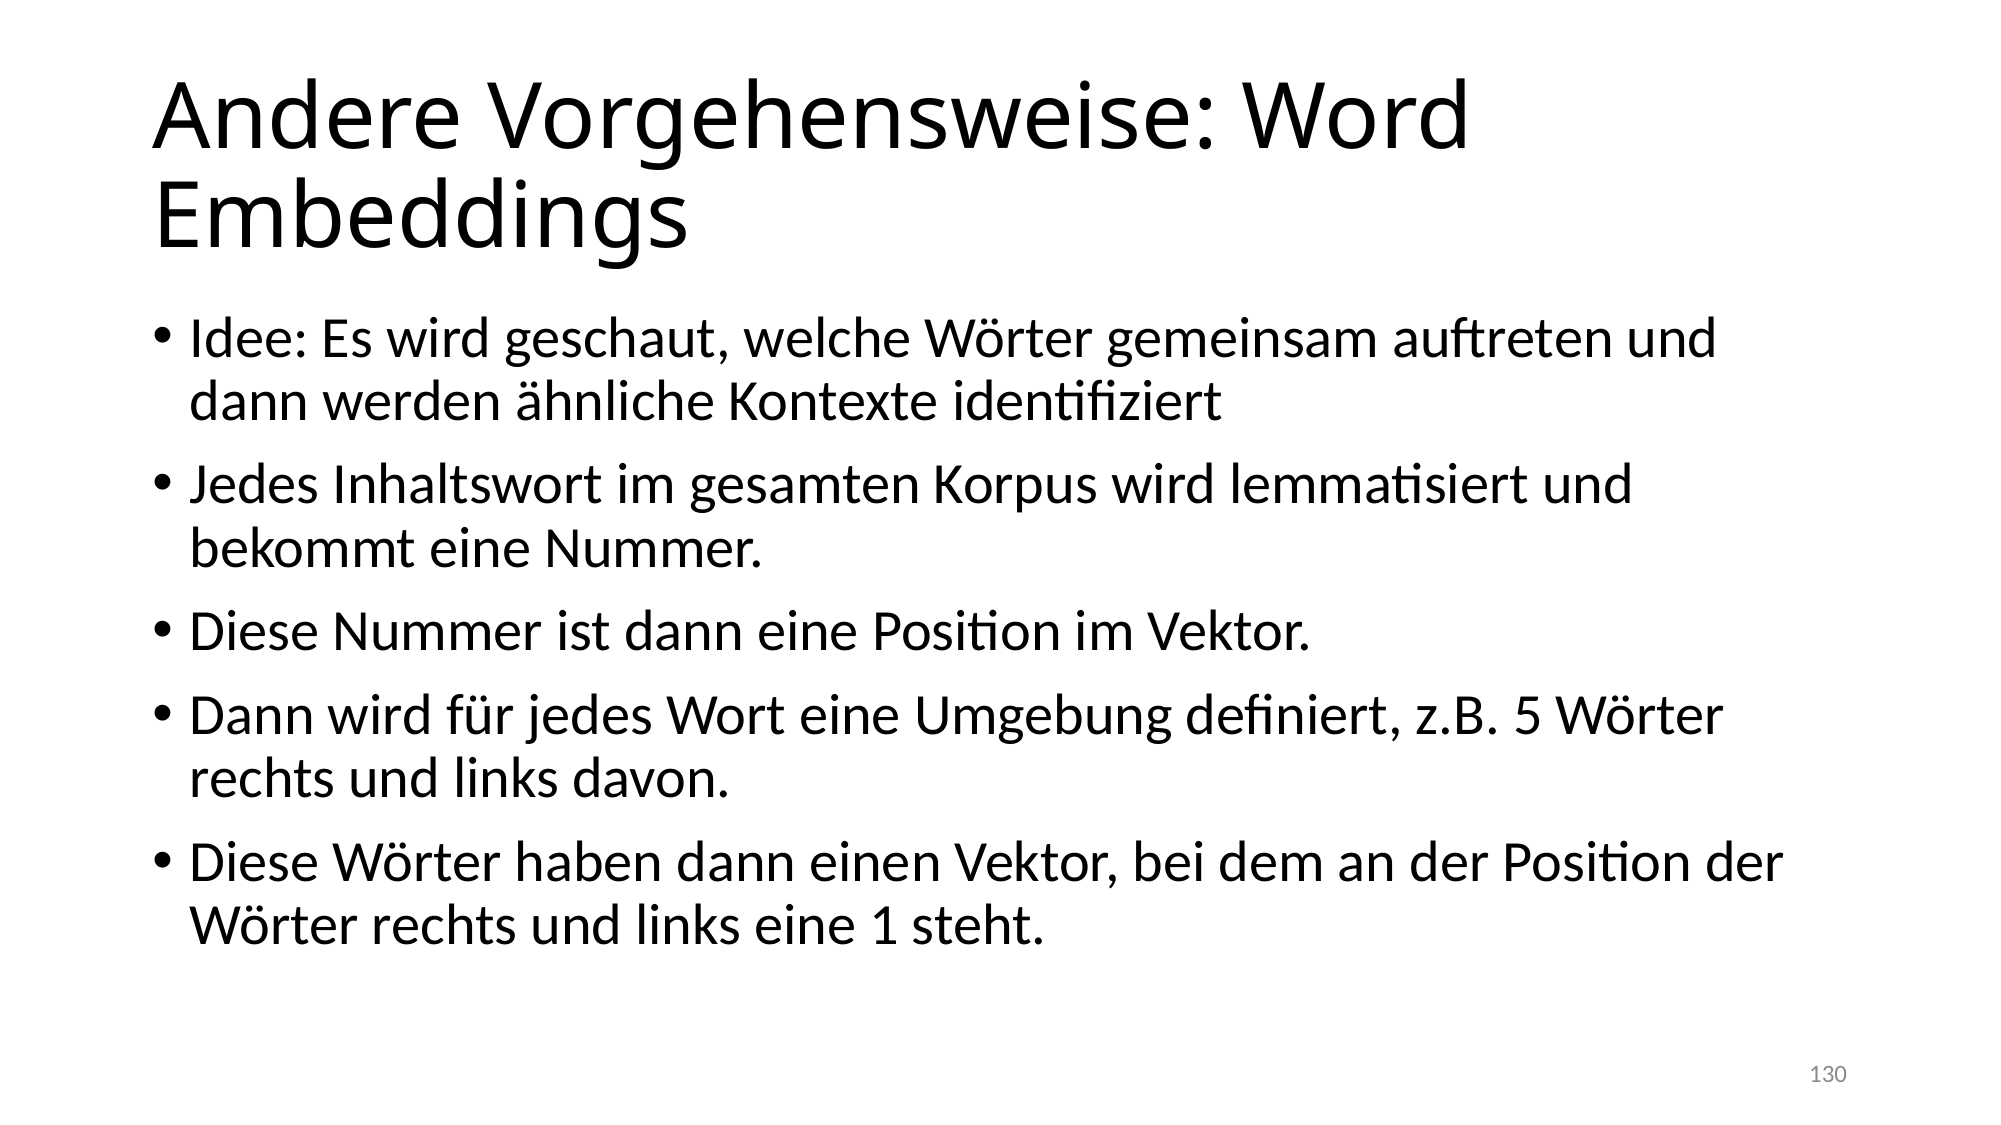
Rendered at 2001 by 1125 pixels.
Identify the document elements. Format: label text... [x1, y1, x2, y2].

slide_number 130 [1412, 1042, 1863, 1103]
title Andere Vorgehensweise: Word Embeddings [137, 59, 1863, 278]
list Idee: Es wird geschaut, welche Wörter gemeinsam auftreten und dann werden ähnliche Kontexte identifiziert Jedes Inhaltswort im gesamten Korpus wird lemmatisiert und bekommt eine Nummer. Diese Nummer ist dann eine Position im Vektor. Dann wird für jedes Wort eine Umgebung definiert, z.B. 5 Wörter rechts und links davon. Diese Wörter haben dann einen Vektor, bei dem an der Position der Wörter rechts und links eine 1 steht. [137, 299, 1863, 1014]
